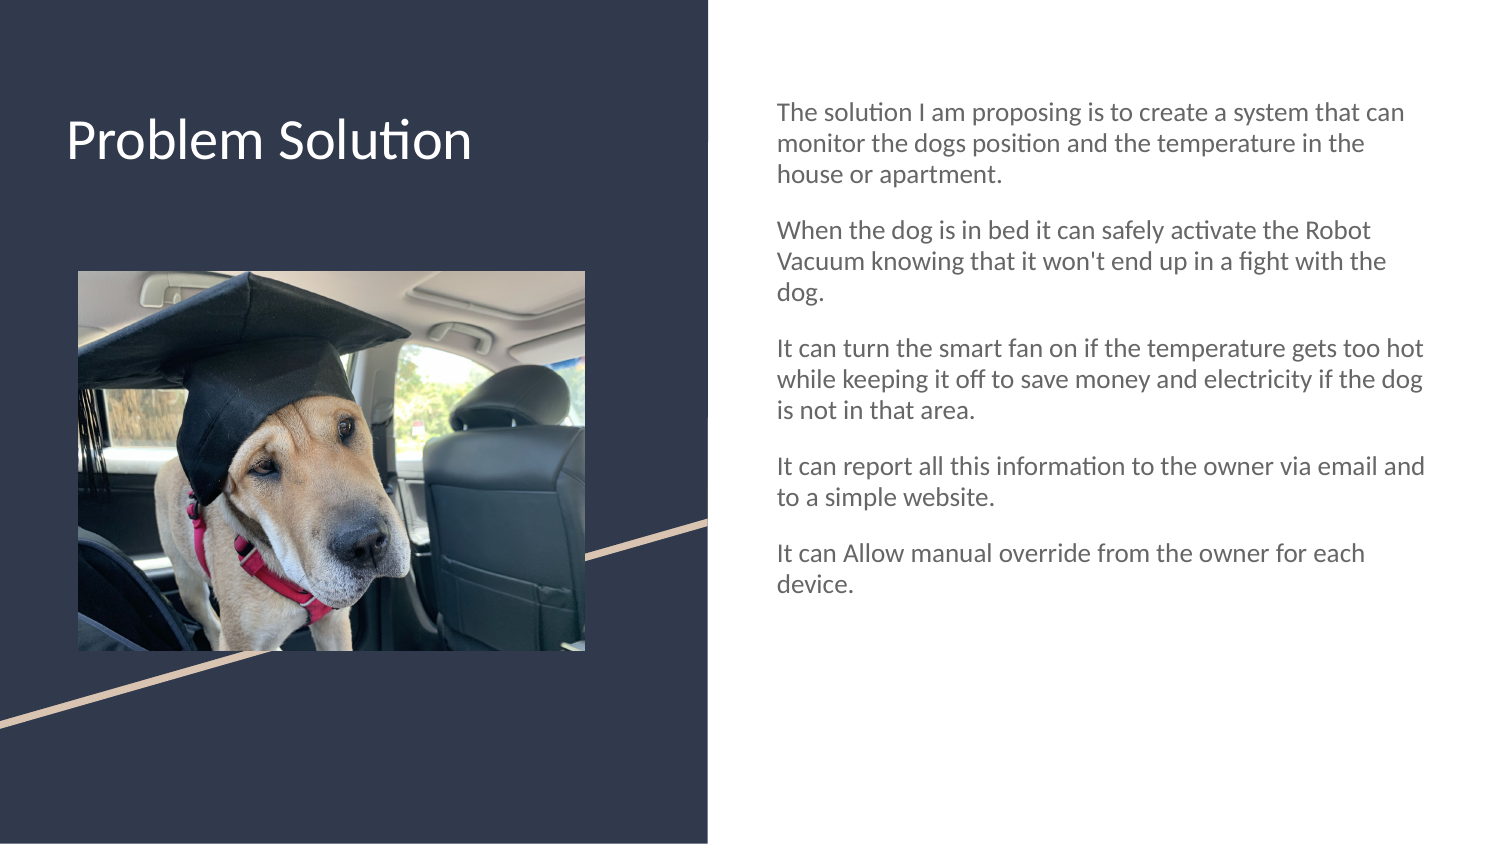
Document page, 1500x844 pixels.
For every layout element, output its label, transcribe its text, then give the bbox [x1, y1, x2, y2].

picture [78, 270, 586, 651]
title Problem Solution [51, 82, 660, 494]
list The solution I am proposing is to create a system that can monitor the dogs position and the temperature in the house or apartment. When the dog is in bed it can safely activate the Robot Vacuum knowing that it won't end up in a fight with the dog. It can turn the smart fan on if the temperature gets too hot while keeping it off to save money and electricity if the dog is not in that area. It can report all this information to the owner via email and to a simple website. It can Allow manual override from the owner for each device. [761, 82, 1446, 755]
